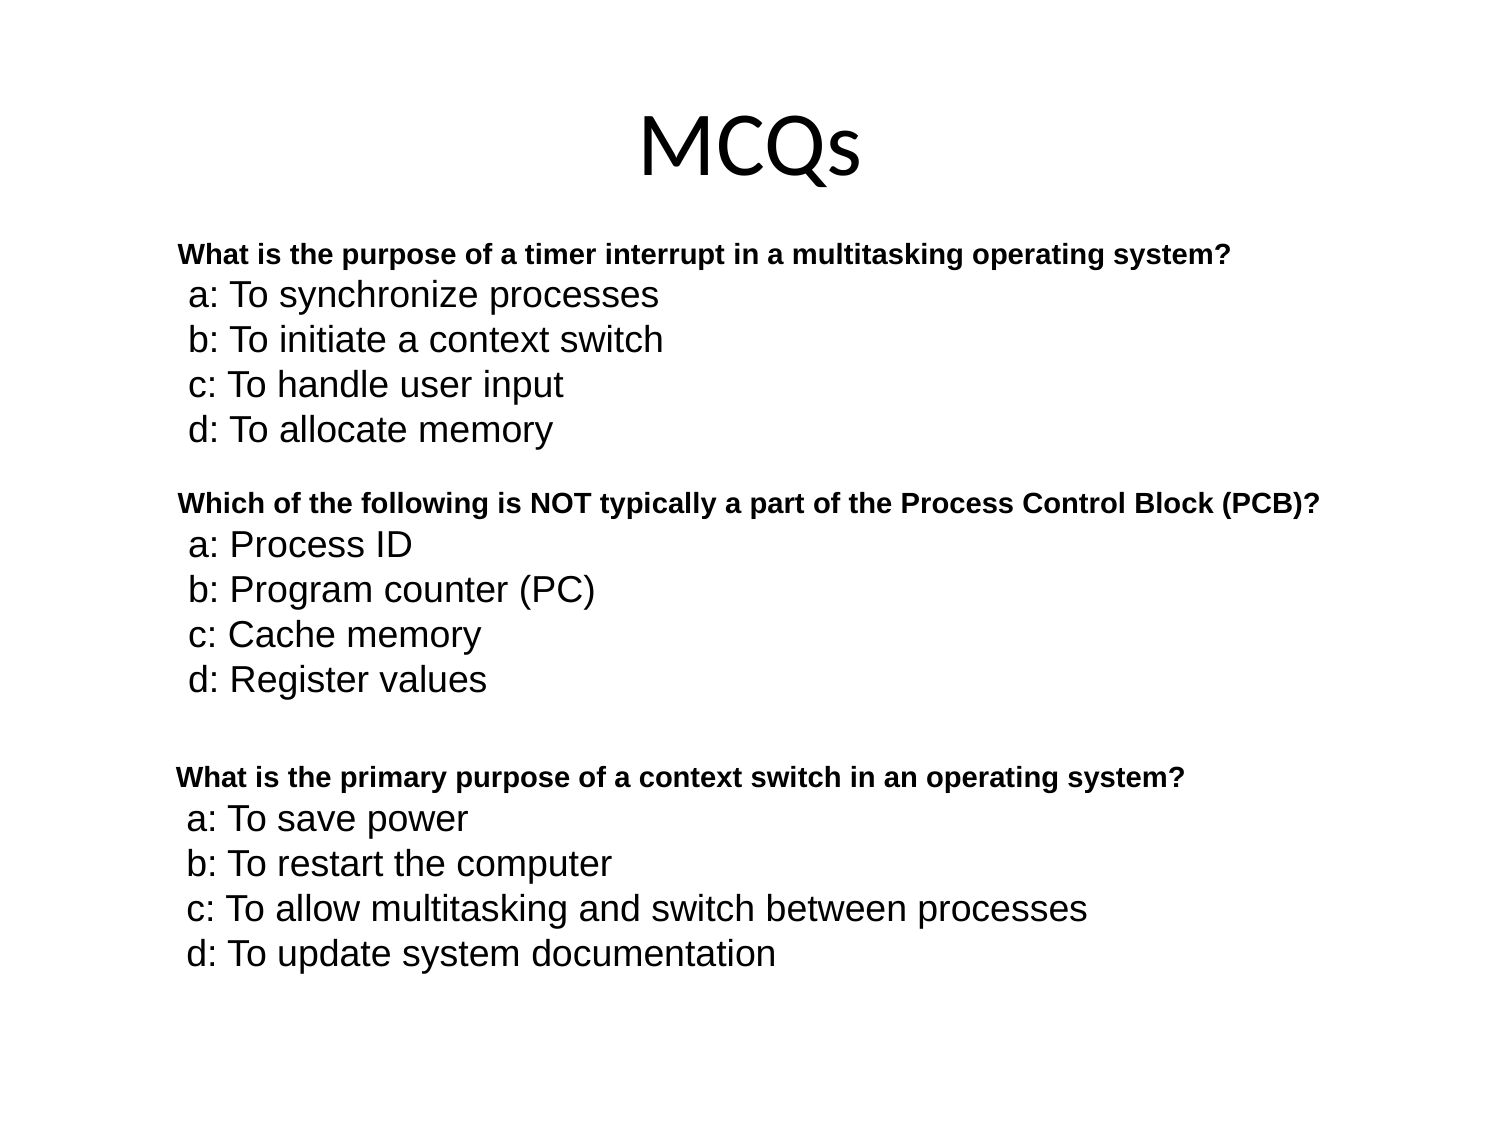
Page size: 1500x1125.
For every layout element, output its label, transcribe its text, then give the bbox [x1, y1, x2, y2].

text_box What is the primary purpose of a context switch in an operating system? a: To save power b: To restart the computer c: To allow multitasking and switch between processes d: To update system documentation [160, 751, 1425, 982]
text_box What is the purpose of a timer interrupt in a multitasking operating system? a: To synchronize processes b: To initiate a context switch c: To handle user input d: To allocate memory Which of the following is NOT typically a part of the Process Control Block (PCB)? a: Process ID b: Program counter (PC) c: Cache memory d: Register values [162, 227, 1338, 708]
title MCQs [75, 45, 1425, 233]
